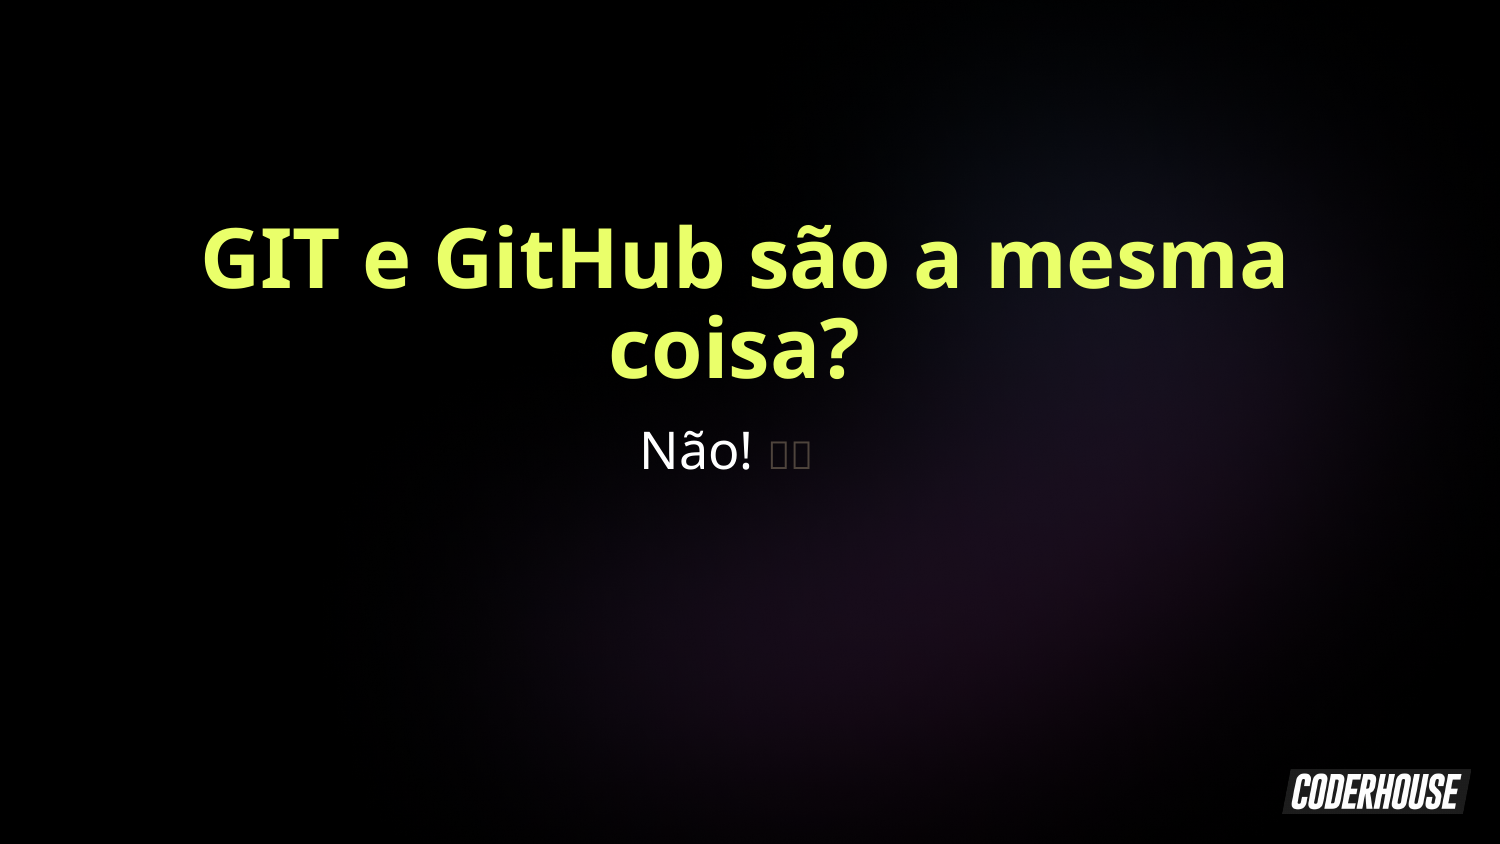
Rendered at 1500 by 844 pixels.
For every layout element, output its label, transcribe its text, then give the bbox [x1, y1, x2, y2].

text_box GIT e GitHub são a mesma coisa? [77, 201, 1414, 412]
picture [0, 0, 1500, 844]
text_box Não! 🙅🏾 [77, 402, 1376, 495]
